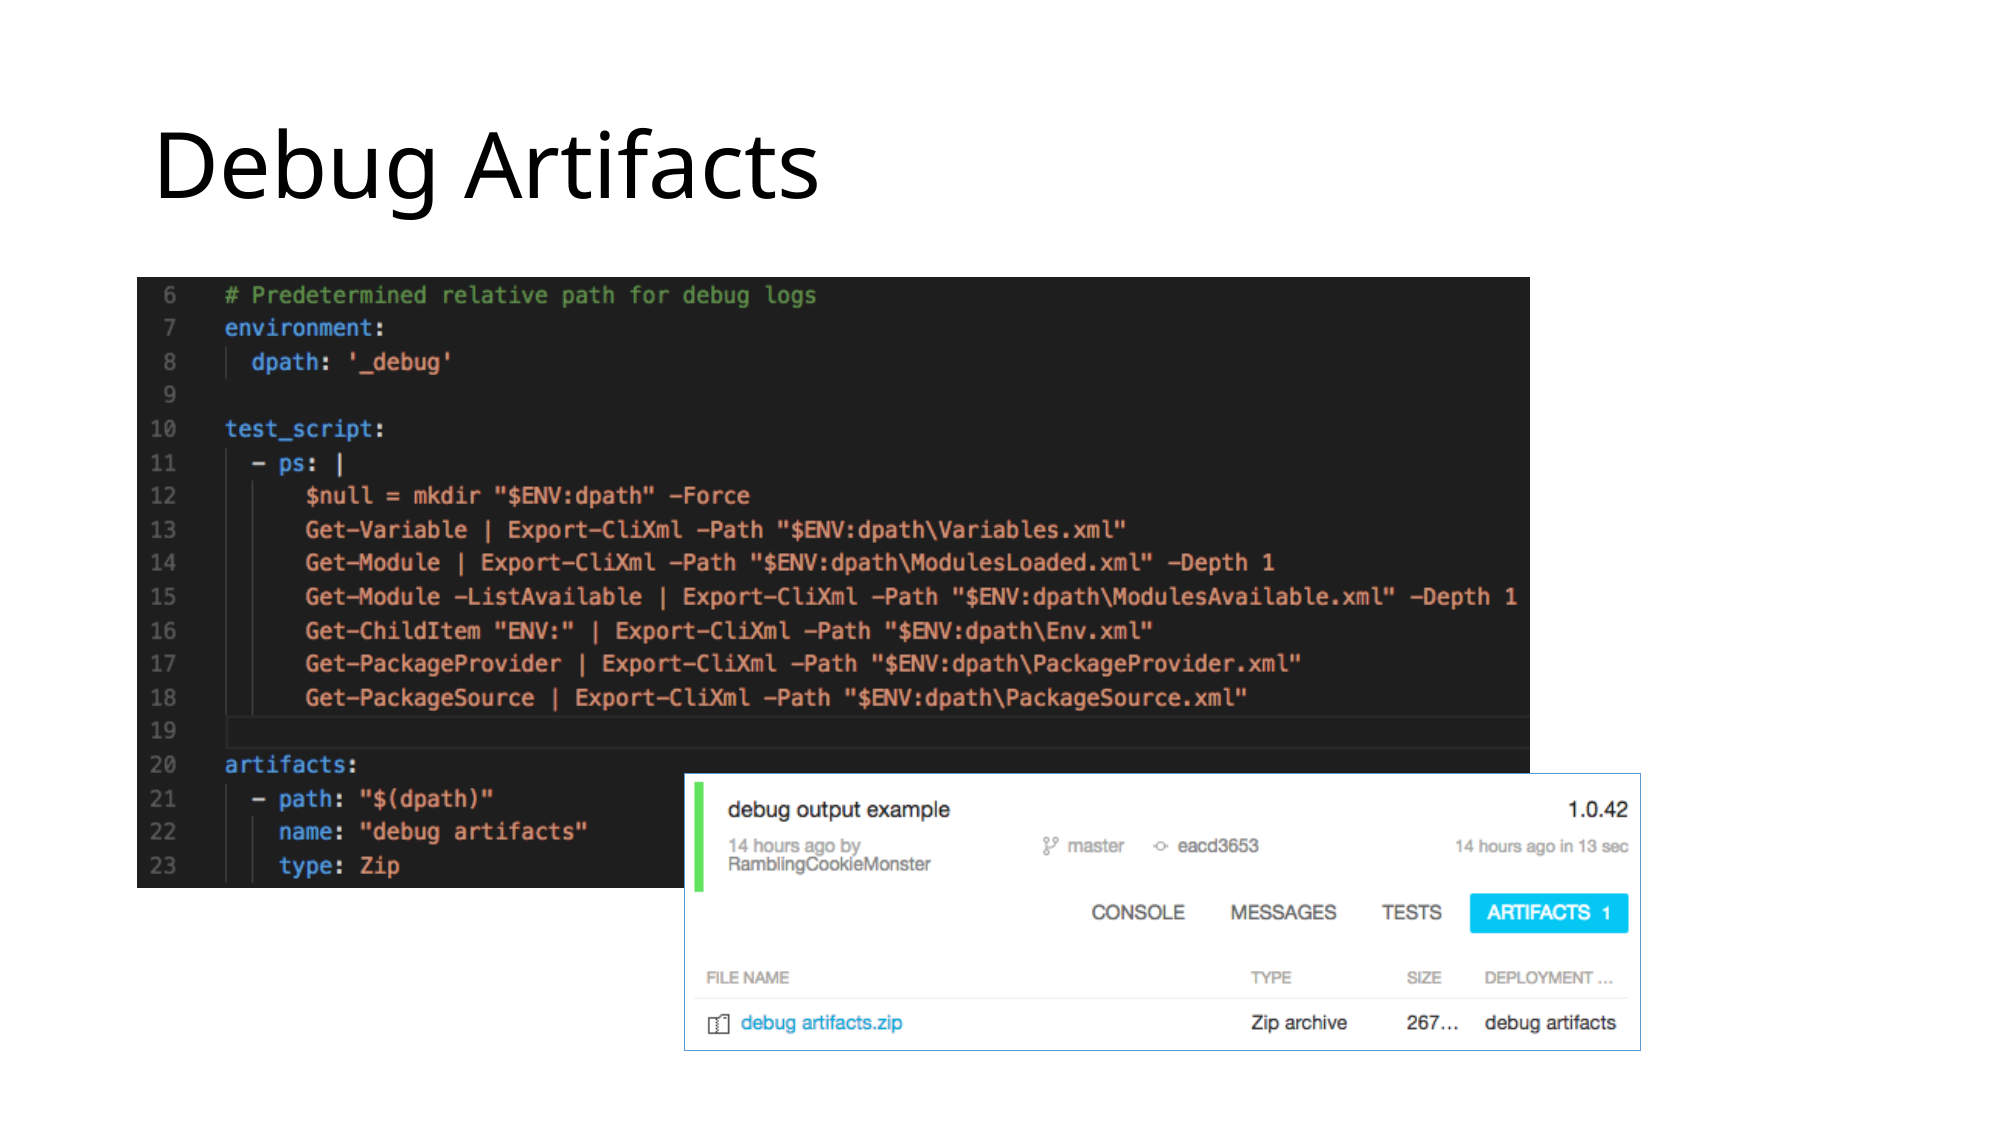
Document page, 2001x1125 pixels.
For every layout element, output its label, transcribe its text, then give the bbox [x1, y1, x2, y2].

picture [137, 277, 1641, 1051]
title Debug Artifacts [137, 59, 1863, 278]
